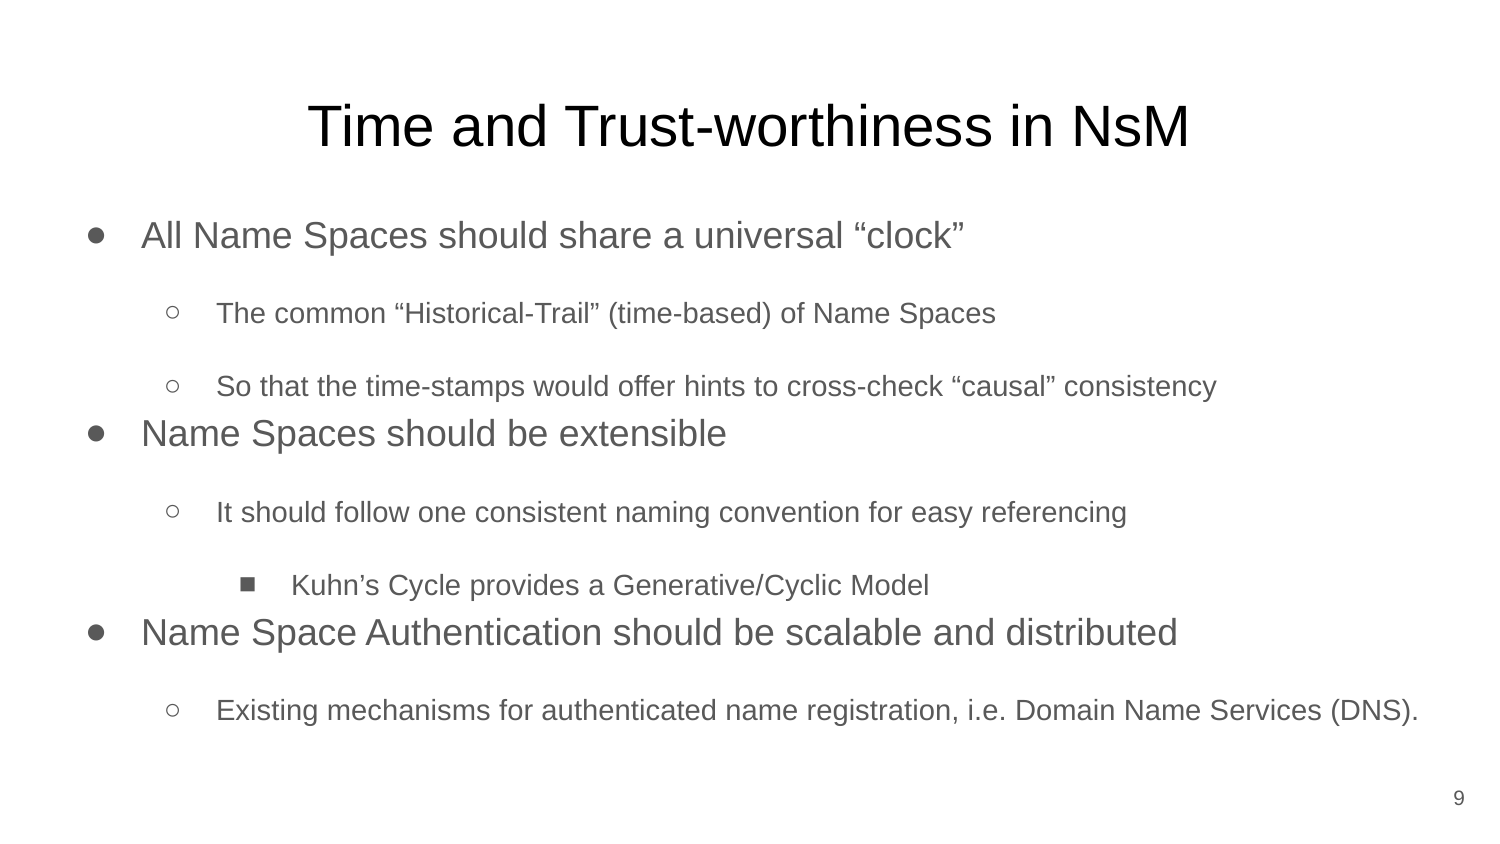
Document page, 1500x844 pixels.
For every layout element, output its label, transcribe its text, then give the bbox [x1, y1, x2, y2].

list All Name Spaces should share a universal “clock” The common “Historical-Trail” (time-based) of Name Spaces So that the time-stamps would offer hints to cross-check “causal” consistency Name Spaces should be extensible It should follow one consistent naming convention for easy referencing Kuhn’s Cycle provides a Generative/Cyclic Model Name Space Authentication should be scalable and distributed Existing mechanisms for authenticated name registration, i.e. Domain Name Services (DNS). [51, 189, 1449, 750]
title Time and Trust-worthiness in NsM [51, 72, 1449, 167]
slide_number 9 [1389, 764, 1480, 830]
